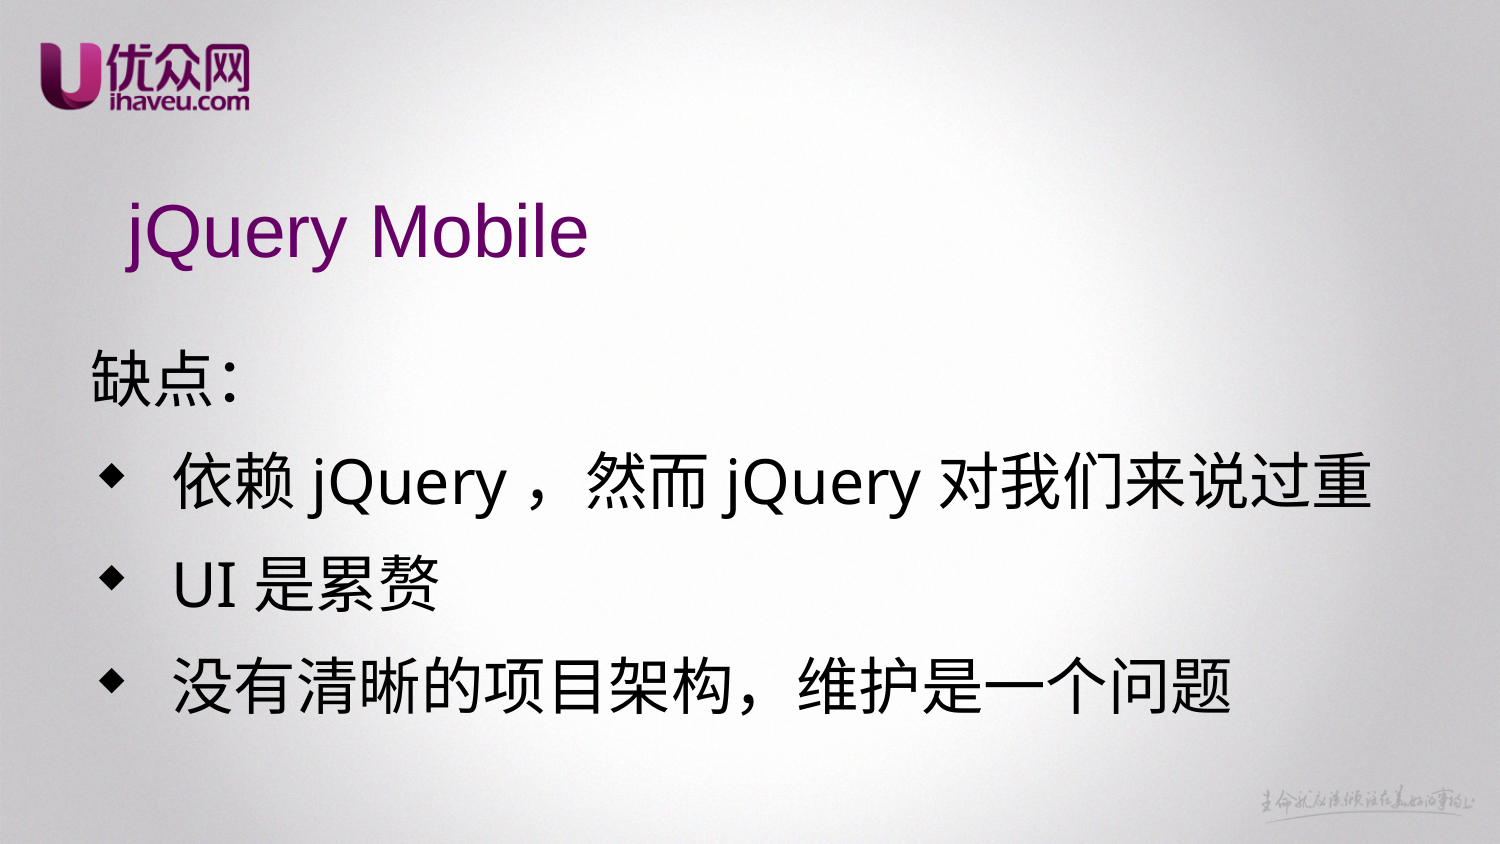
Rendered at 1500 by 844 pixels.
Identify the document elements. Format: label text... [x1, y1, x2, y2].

list 缺点： 依赖jQuery，然而jQuery对我们来说过重 UI是累赘 没有清晰的项目架构，维护是一个问题 [75, 309, 1425, 808]
picture [0, 0, 1500, 844]
title jQuery Mobile [75, 147, 1425, 288]
